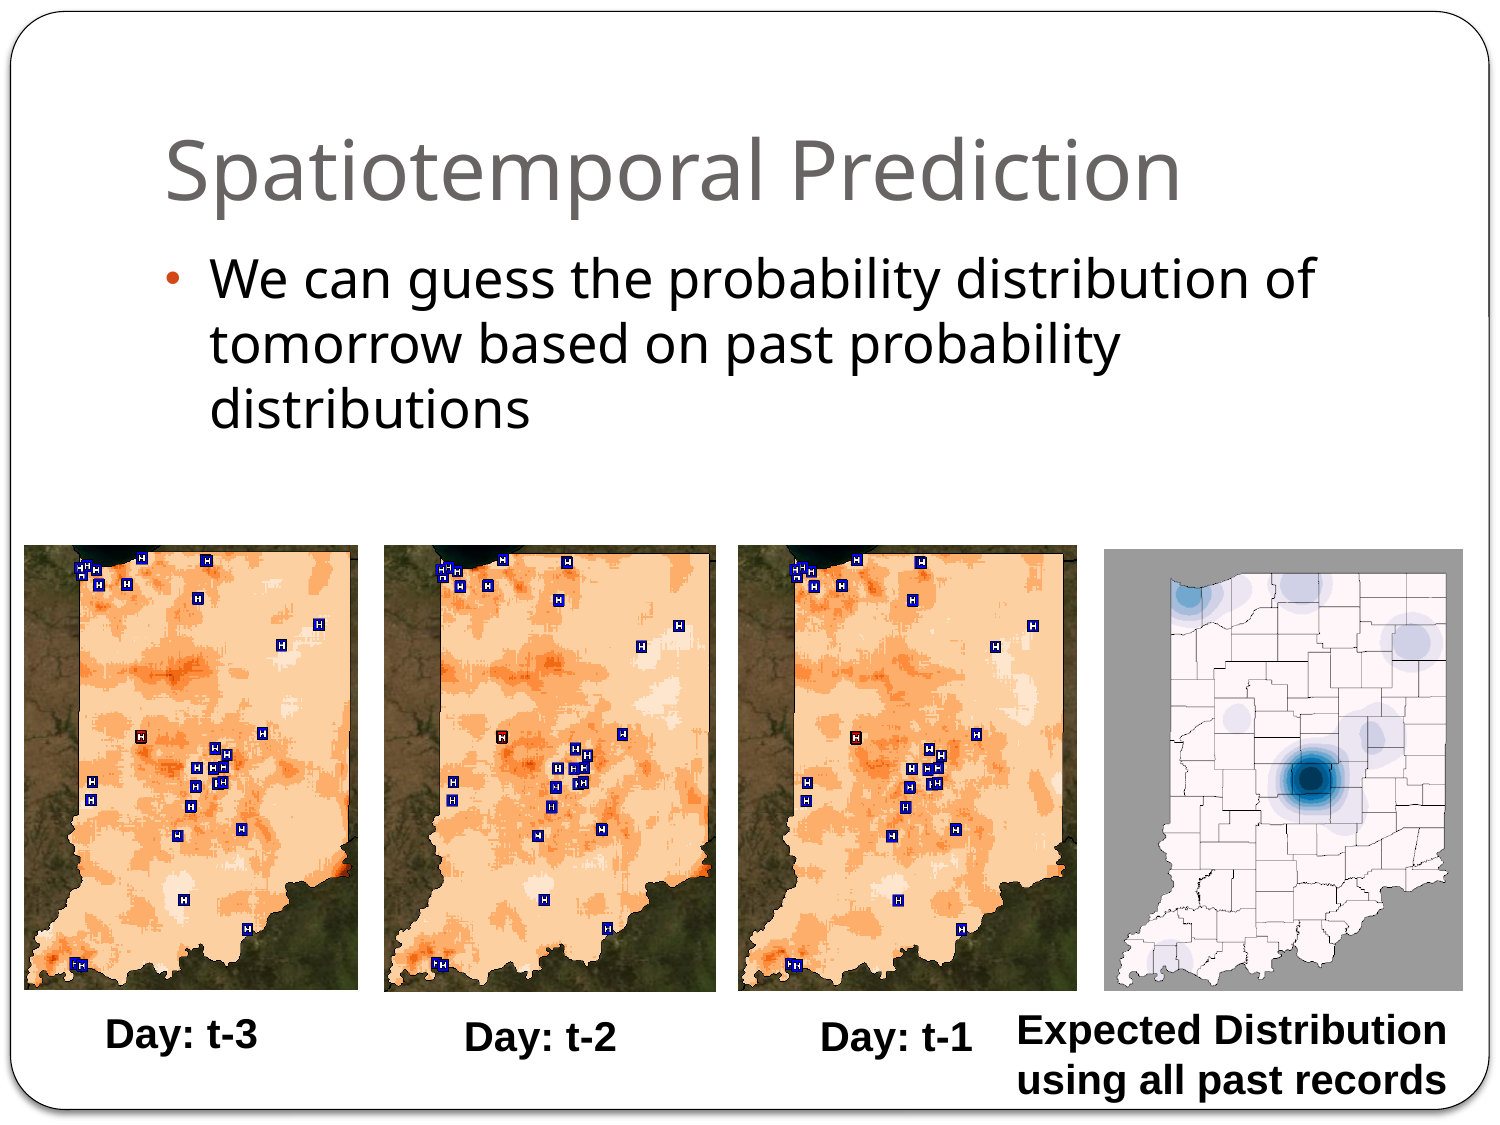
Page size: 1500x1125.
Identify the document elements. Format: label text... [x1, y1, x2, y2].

picture [738, 545, 1078, 991]
text_box Day: t-1 [804, 1002, 989, 1068]
title Spatiotemporal Prediction [150, 45, 1425, 233]
text_box Day: t-2 [448, 1002, 633, 1068]
picture [384, 545, 716, 992]
picture [1103, 549, 1464, 992]
picture [24, 545, 358, 991]
text_box Expected Distribution using all past records [1001, 995, 1500, 1111]
list We can guess the probability distribution of tomorrow based on past probability distributions [150, 237, 1425, 988]
text_box Day: t-3 [90, 1000, 274, 1064]
